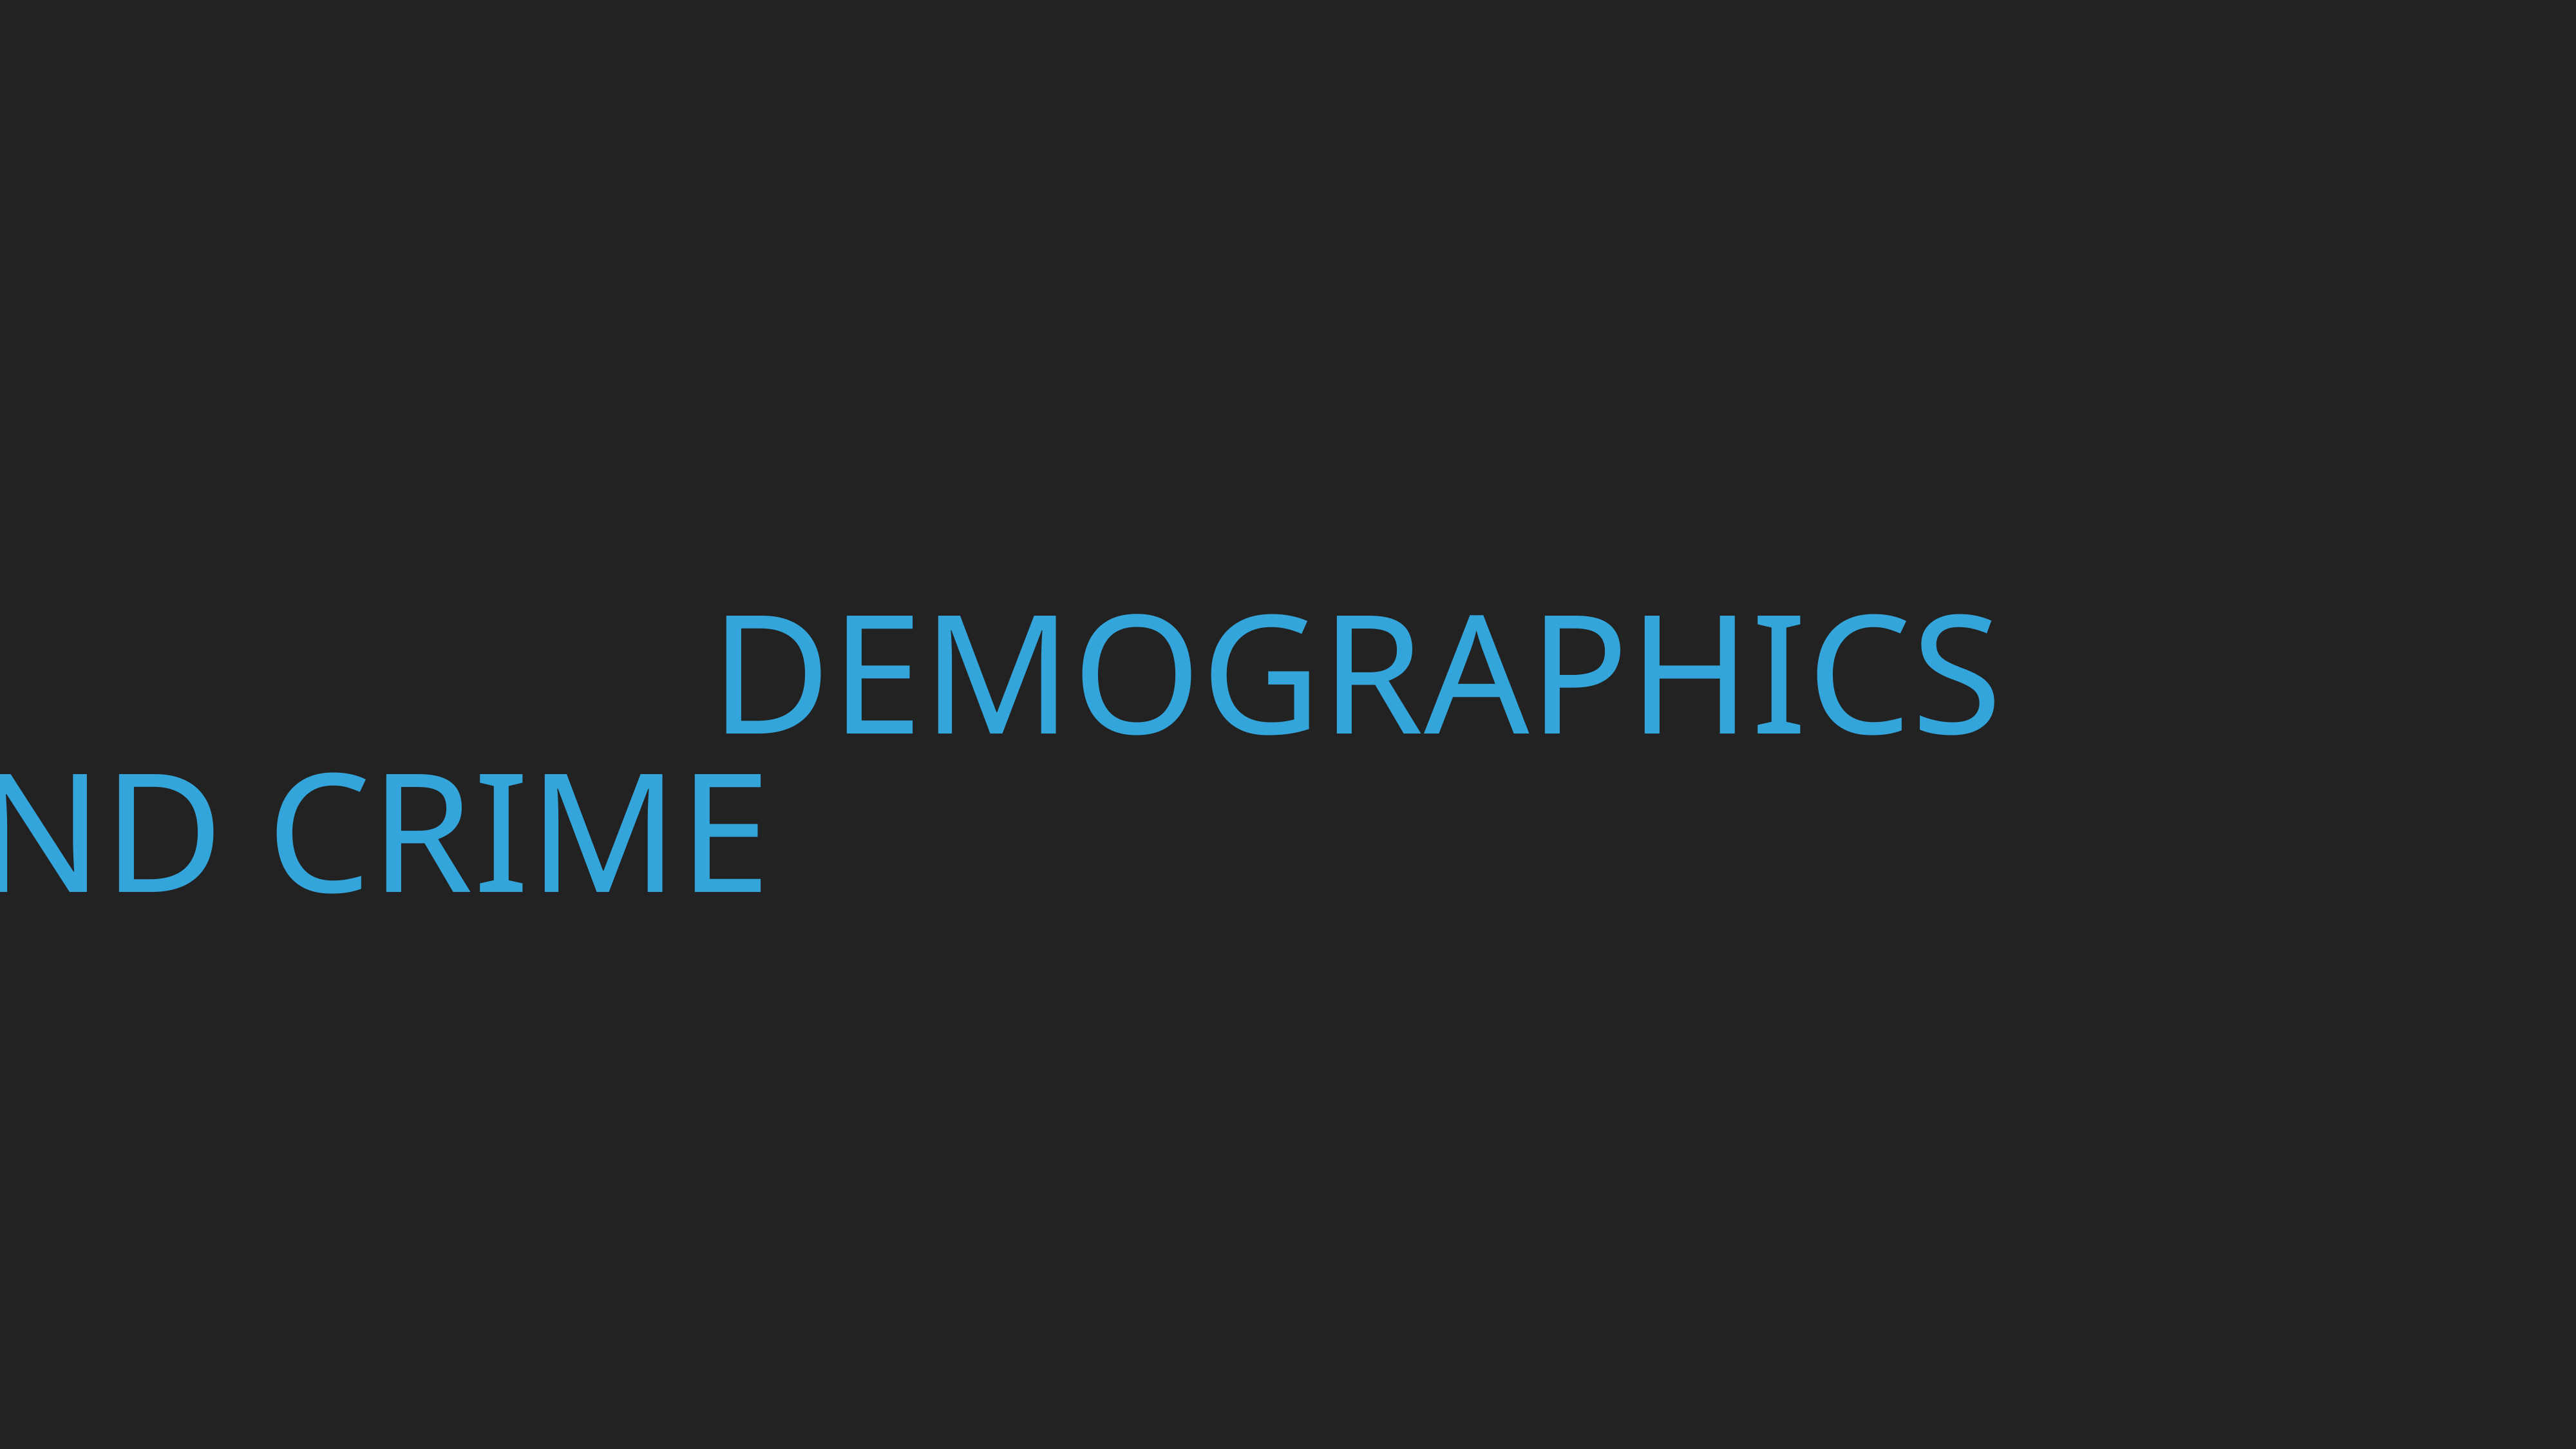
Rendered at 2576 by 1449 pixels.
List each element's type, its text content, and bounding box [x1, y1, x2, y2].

title DEMOGRAPHICS AND crime [0, 80, 2283, 985]
